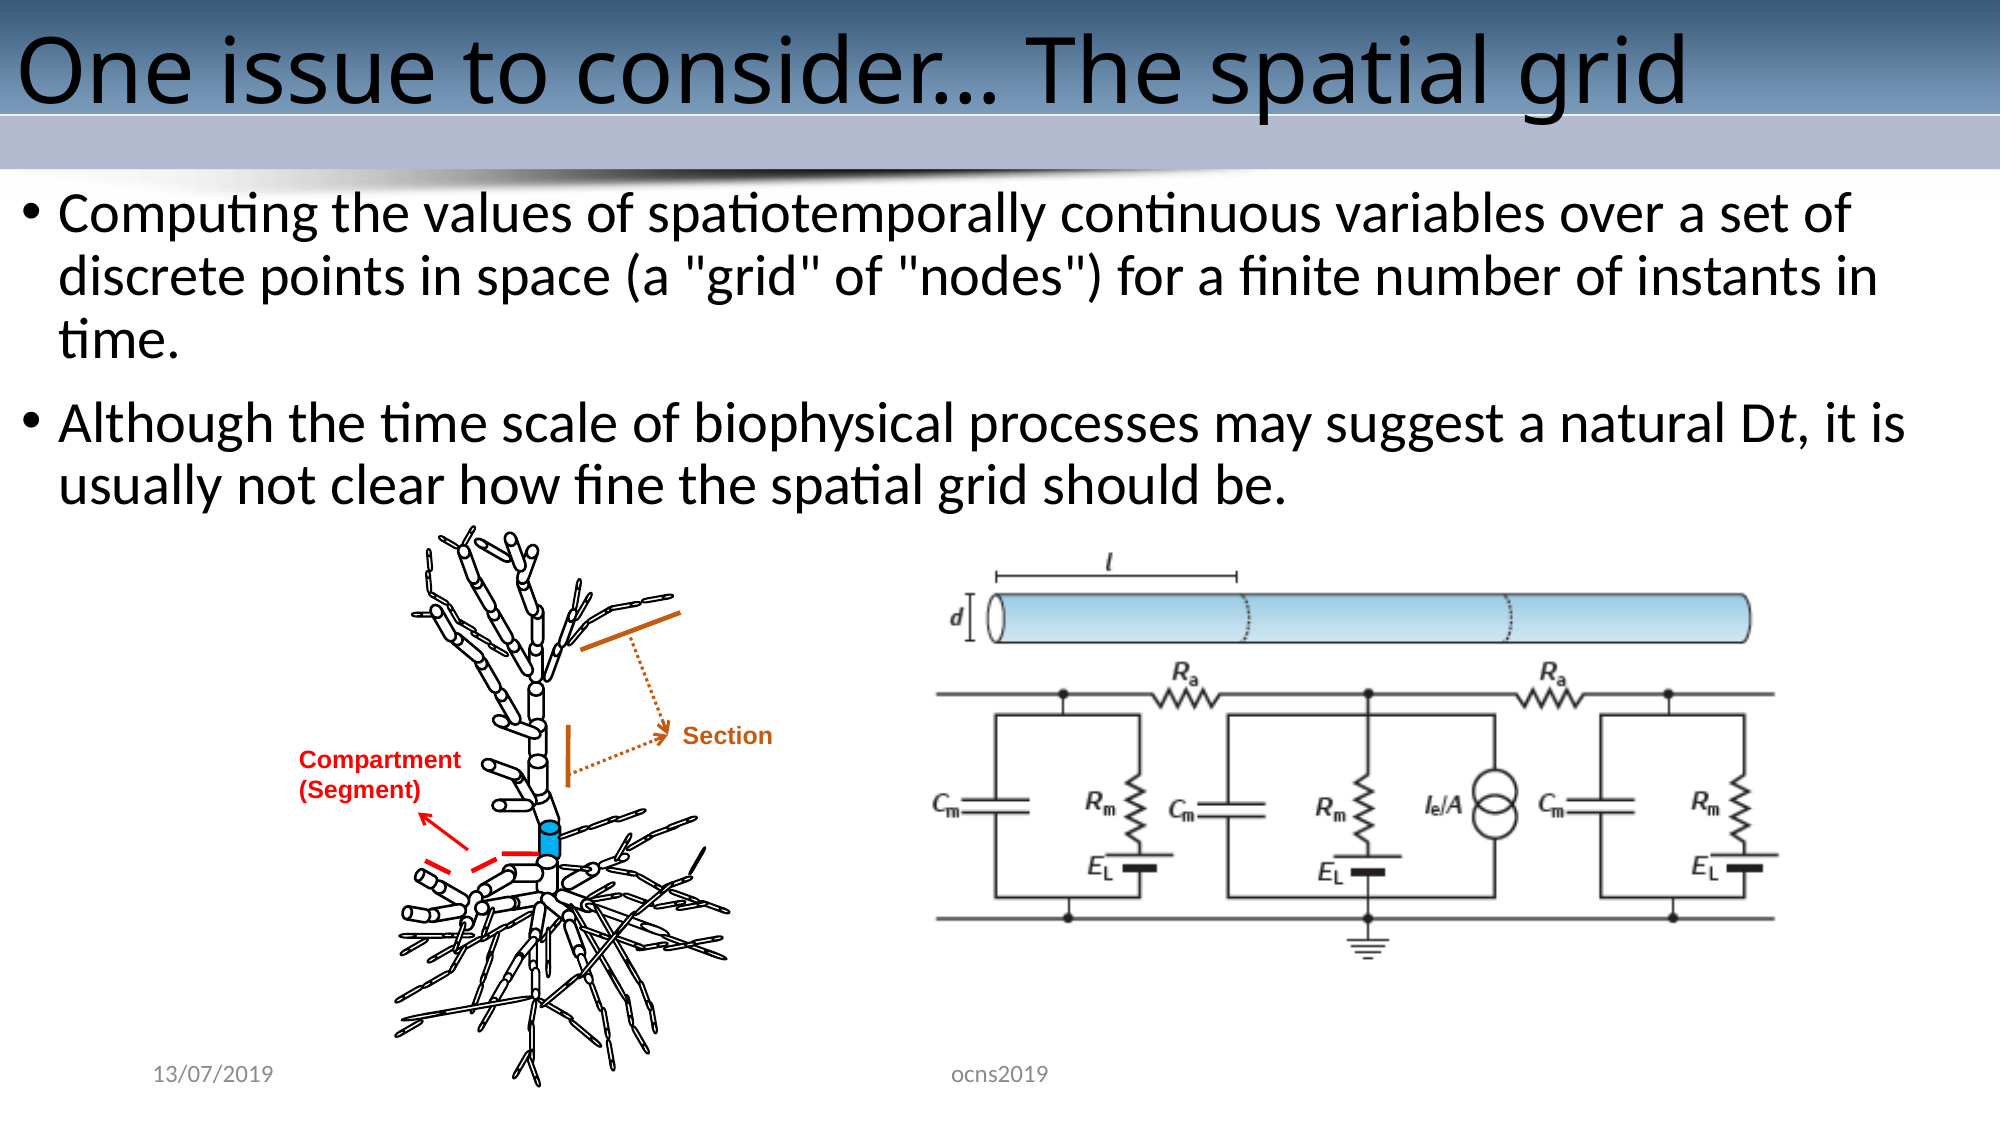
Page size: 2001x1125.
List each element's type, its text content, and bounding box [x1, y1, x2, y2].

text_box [392, 524, 731, 612]
picture [915, 545, 1816, 978]
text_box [284, 612, 918, 874]
list Computing the values of spatiotemporally continuous variables over a set of discrete points in space (a "grid" of "nodes") for a finite number of instants in time. Although the time scale of biophysical processes may suggest a natural Dt, it is usually not clear how fine the spatial grid should be. [6, 201, 1956, 544]
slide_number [137, 1042, 588, 1103]
footer ocns2019 [662, 1042, 1338, 1103]
picture [0, 0, 2000, 201]
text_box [392, 874, 731, 1088]
